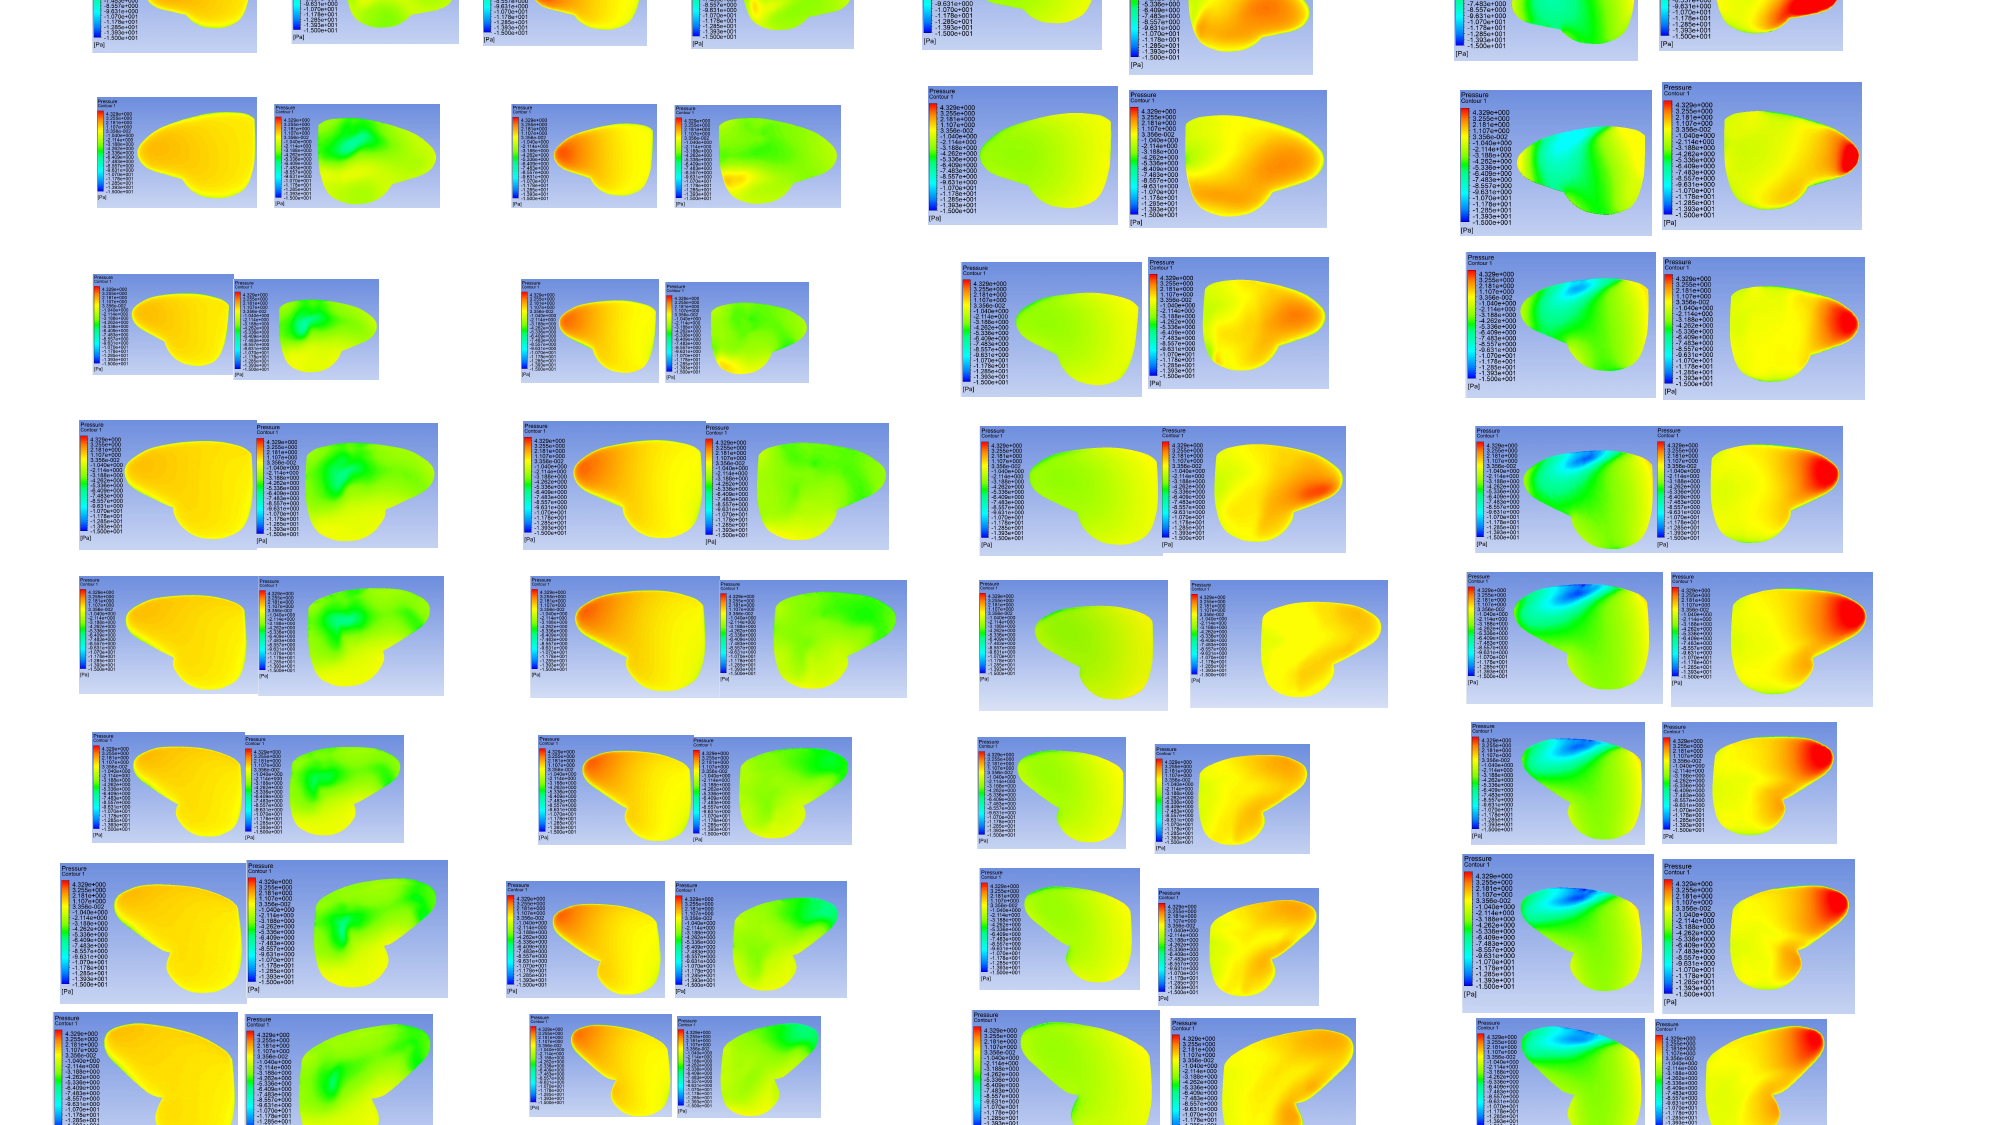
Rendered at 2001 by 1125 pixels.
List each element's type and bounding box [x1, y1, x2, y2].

picture [78, 420, 438, 550]
picture [538, 735, 852, 845]
picture [675, 881, 847, 998]
picture [529, 1014, 673, 1117]
picture [674, 105, 841, 209]
picture [979, 580, 1168, 711]
picture [976, 737, 1126, 849]
picture [243, 1014, 433, 1125]
picture [691, 0, 854, 49]
picture [1671, 572, 1873, 707]
picture [1129, 0, 1313, 75]
picture [530, 576, 907, 698]
picture [79, 576, 444, 696]
picture [979, 426, 1346, 556]
picture [921, 0, 1102, 50]
picture [677, 1016, 821, 1118]
picture [1655, 1019, 1827, 1125]
picture [1154, 744, 1310, 854]
picture [291, 0, 459, 44]
picture [60, 860, 448, 1004]
picture [1659, 0, 1843, 51]
picture [1475, 426, 1843, 554]
picture [1663, 257, 1865, 400]
picture [1170, 1018, 1356, 1125]
picture [1470, 722, 1645, 845]
picture [1190, 580, 1388, 708]
picture [92, 0, 257, 53]
picture [92, 274, 379, 380]
picture [92, 732, 404, 844]
picture [1148, 257, 1329, 389]
picture [506, 881, 665, 998]
picture [1662, 722, 1837, 844]
picture [483, 0, 647, 46]
picture [971, 1010, 1160, 1125]
picture [665, 282, 809, 383]
picture [978, 868, 1140, 990]
picture [1465, 252, 1656, 398]
picture [274, 104, 440, 208]
picture [1454, 0, 1638, 61]
picture [523, 421, 889, 550]
picture [52, 1012, 238, 1125]
picture [1476, 1018, 1645, 1125]
picture [1158, 888, 1319, 1006]
picture [521, 279, 659, 383]
picture [1460, 90, 1652, 236]
picture [97, 97, 257, 208]
picture [1129, 90, 1327, 228]
picture [1662, 81, 1862, 230]
picture [928, 86, 1118, 225]
picture [511, 104, 657, 208]
picture [1466, 572, 1663, 704]
picture [1662, 859, 1855, 1014]
picture [960, 262, 1142, 397]
picture [1462, 854, 1654, 1013]
